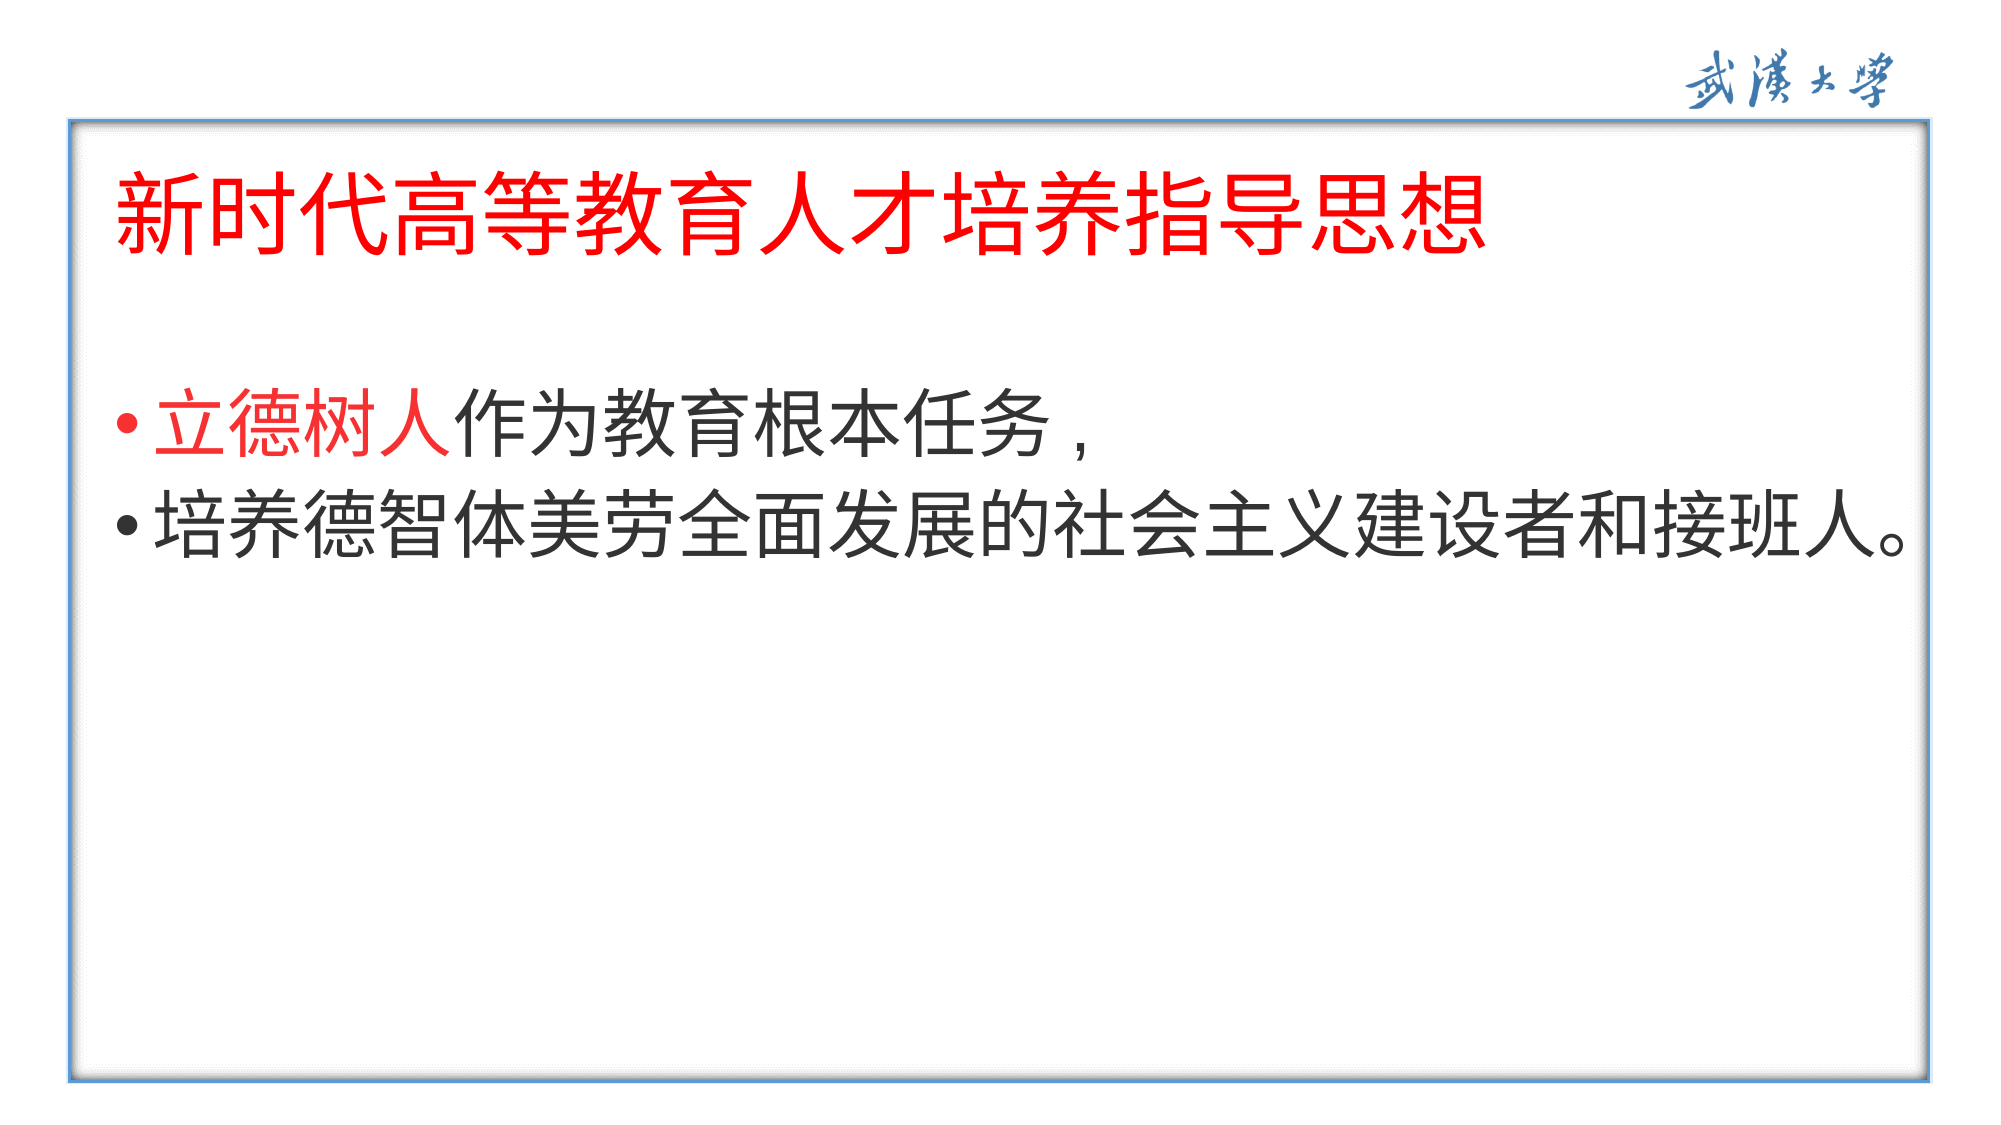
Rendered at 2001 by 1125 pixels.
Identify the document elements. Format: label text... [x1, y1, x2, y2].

picture [66, 117, 1933, 1084]
list 立德树人作为教育根本任务, 培养德智体美劳全面发展的社会主义建设者和接班人。 [99, 379, 1900, 1122]
title 新时代高等教育人才培养指导思想 [99, 161, 1900, 350]
